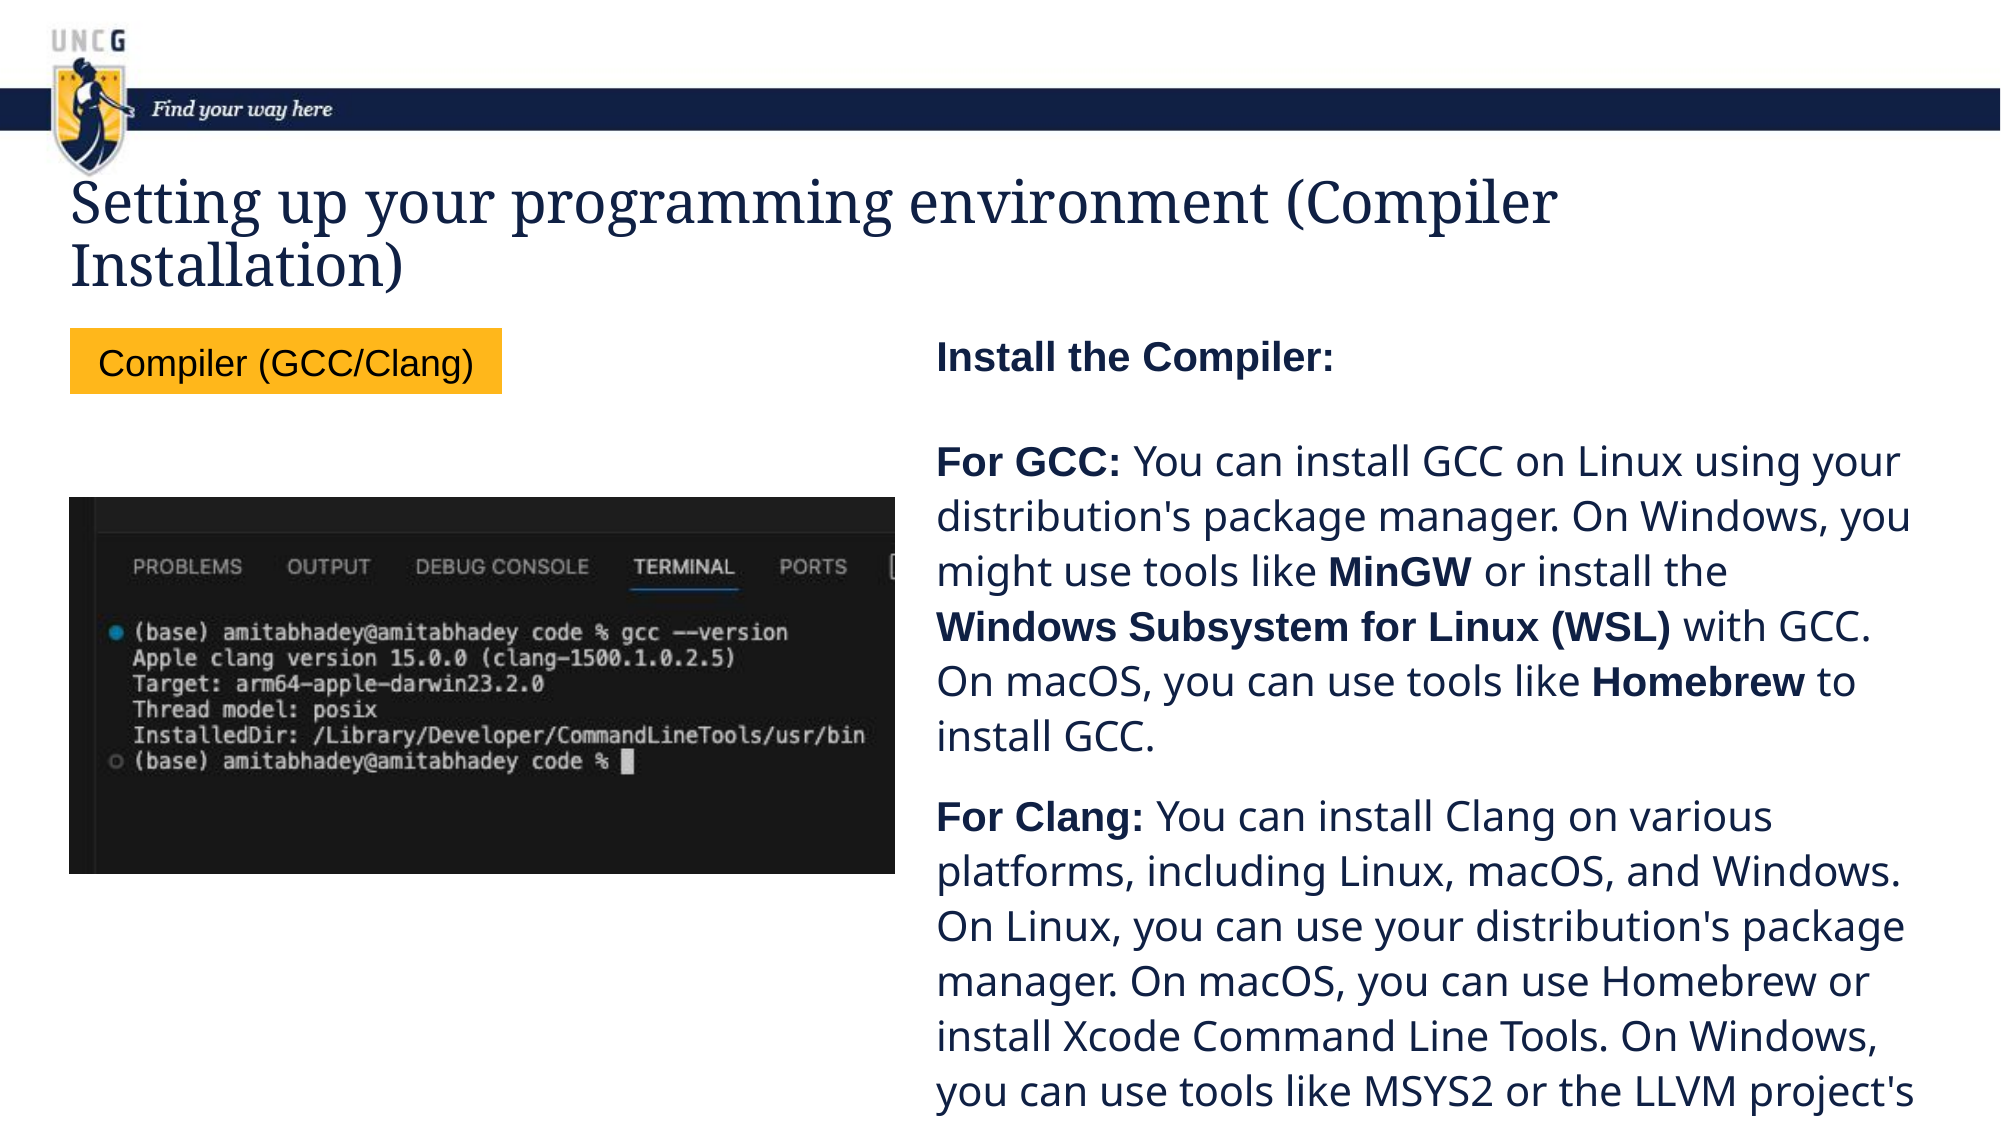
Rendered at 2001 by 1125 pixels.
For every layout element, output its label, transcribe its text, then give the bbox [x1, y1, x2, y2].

text_box Compiler (GCC/Clang) [69, 327, 503, 395]
picture [0, 0, 2001, 1125]
text_box For GCC: You can install GCC on Linux using your distribution's package manager. On Windows, you might use tools like MinGW or install the Windows Subsystem for Linux (WSL) with GCC. On macOS, you can use tools like Homebrew to install GCC. For Clang: You can install Clang on various platforms, including Linux, macOS, and Windows. On Linux, you can use your distribution's package manager. On macOS, you can use Homebrew or install Xcode Command Line Tools. On Windows, you can use tools like MSYS2 or the LLVM project's official distribution. [934, 427, 1944, 1125]
title Setting up your programming environment (Compiler Installation) [55, 192, 1895, 308]
text_box Install the Compiler: [934, 327, 1339, 380]
